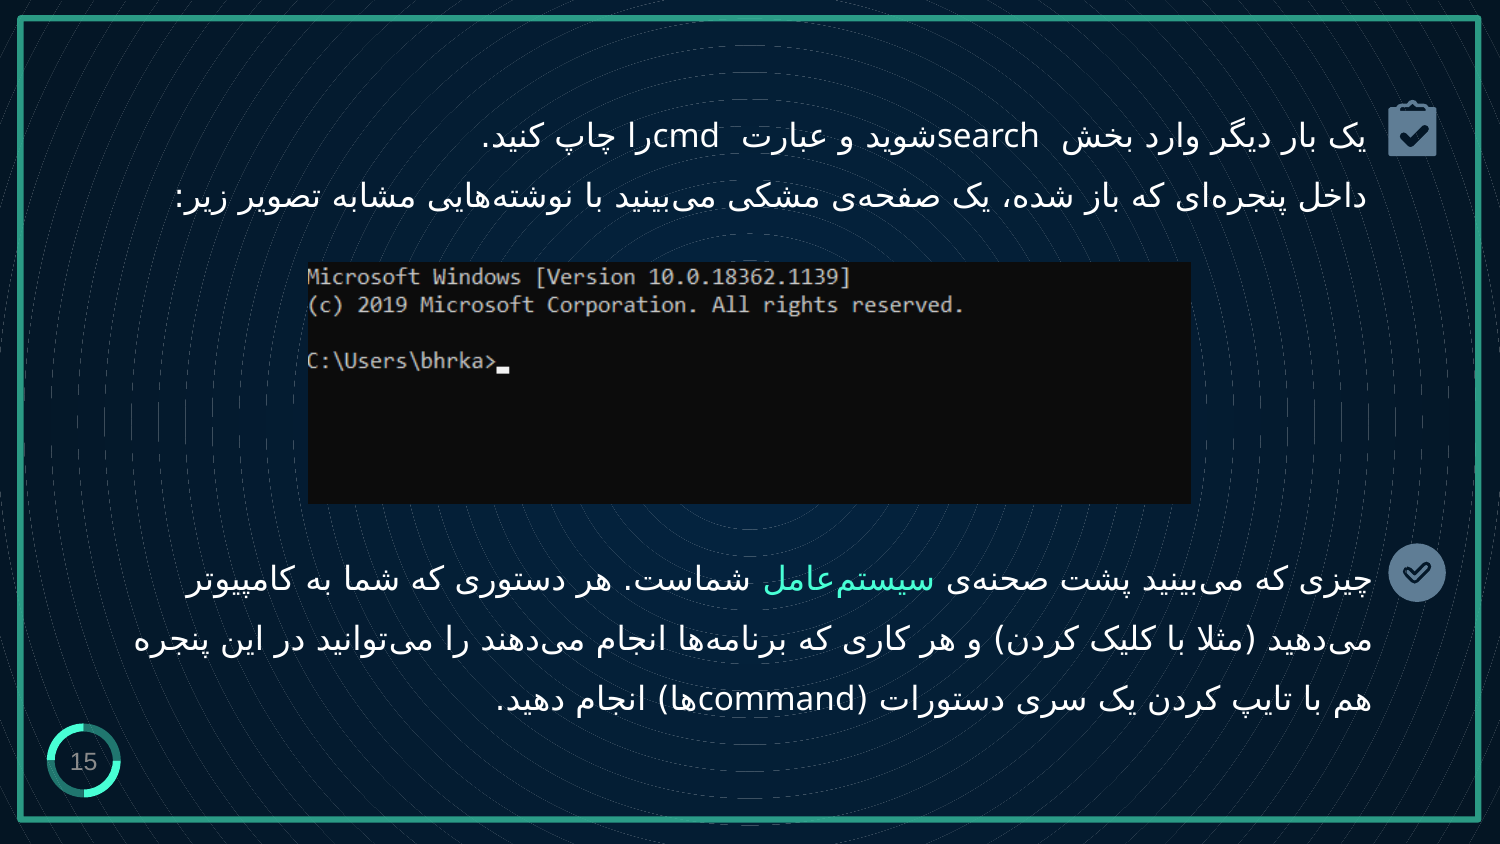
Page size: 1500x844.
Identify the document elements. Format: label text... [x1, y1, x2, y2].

text_box یک بار دیگر وارد بخش search‌شوید و عبارت cmdرا چاپ کنید. داخل پنجره‌ای که باز شده، یک صفحه‌ی مشکی می‌بینید با نوشته‌هایی مشابه تصویر زیر: [120, 99, 1383, 209]
text_box [1388, 99, 1437, 157]
text_box چیزی که می‌بینید پشت صحنه‌ی سیستم‌عامل شماست. هر دستوری که شما به کامپیوتر می‌دهید (مثلا با کلیک کردن) و هر کاری که برنامه‌ها انجام می‌دهند را می‌توانید در این پنجره هم با تایپ کردن یک سری دستورات (commandها) انجام دهید. [94, 513, 1389, 741]
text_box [1388, 543, 1447, 603]
picture [308, 261, 1191, 504]
slide_number 15 [46, 723, 121, 798]
